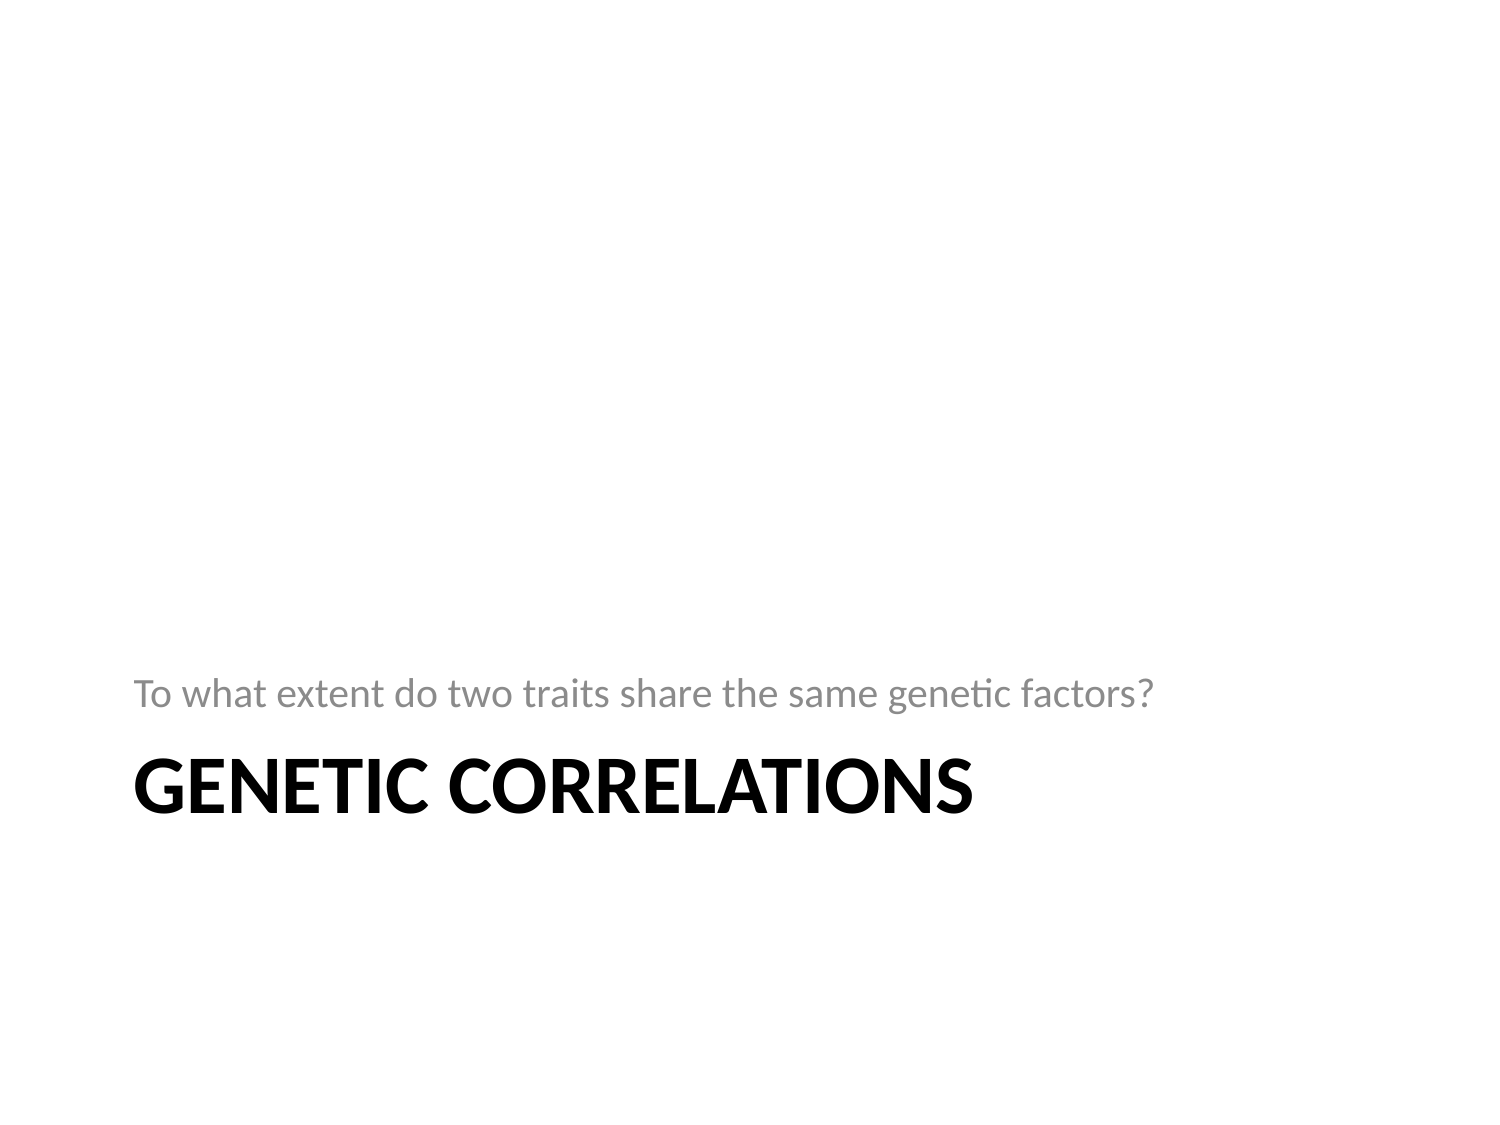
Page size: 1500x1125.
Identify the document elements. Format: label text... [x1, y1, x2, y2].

title Genetic correlations [118, 723, 1394, 947]
list To what extent do two traits share the same genetic factors? [118, 476, 1394, 723]
